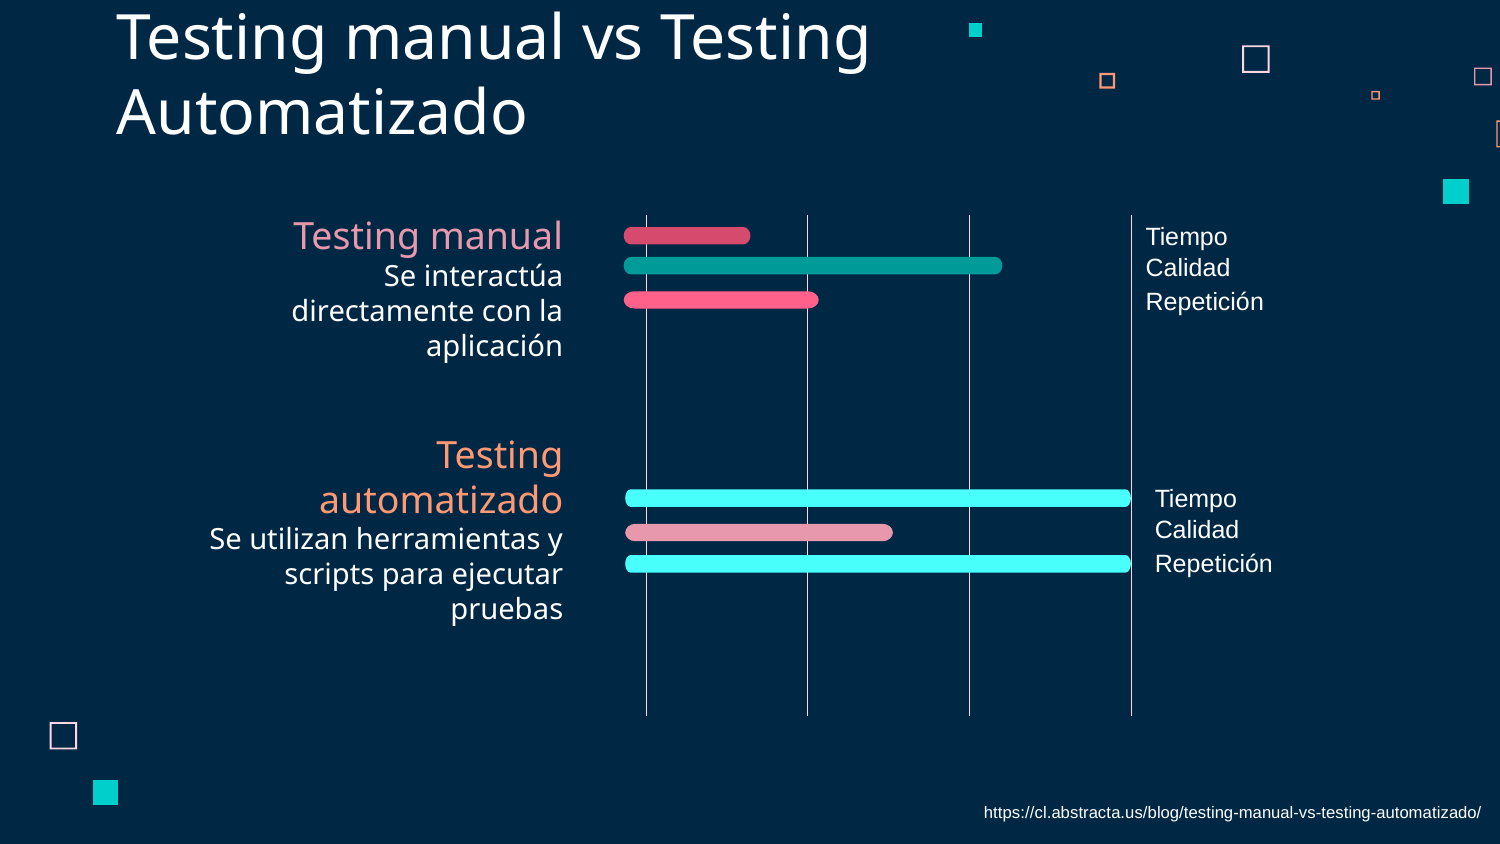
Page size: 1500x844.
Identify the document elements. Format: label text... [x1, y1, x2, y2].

title Testing manual [269, 208, 579, 242]
text_box [623, 291, 819, 309]
text_box Tiempo [1139, 474, 1302, 520]
text_box [625, 555, 1131, 573]
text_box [624, 489, 1132, 542]
subtitle Se utilizan herramientas y scripts para ejecutar pruebas [157, 505, 579, 612]
text_box Tiempo [1130, 212, 1293, 244]
text_box https://cl.abstracta.us/blog/testing-manual-vs-testing-automatizado/ [969, 795, 1500, 830]
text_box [623, 226, 1003, 275]
text_box Repetición [1140, 540, 1302, 585]
text_box Calidad [1140, 506, 1302, 540]
title Testing manual vs Testing Automatizado [101, 67, 1170, 163]
subtitle Se interactúa directamente con la aplicación [187, 242, 579, 349]
title Testing automatizado [211, 471, 579, 505]
text_box Calidad [1130, 244, 1293, 278]
text_box Repetición [1130, 278, 1293, 324]
